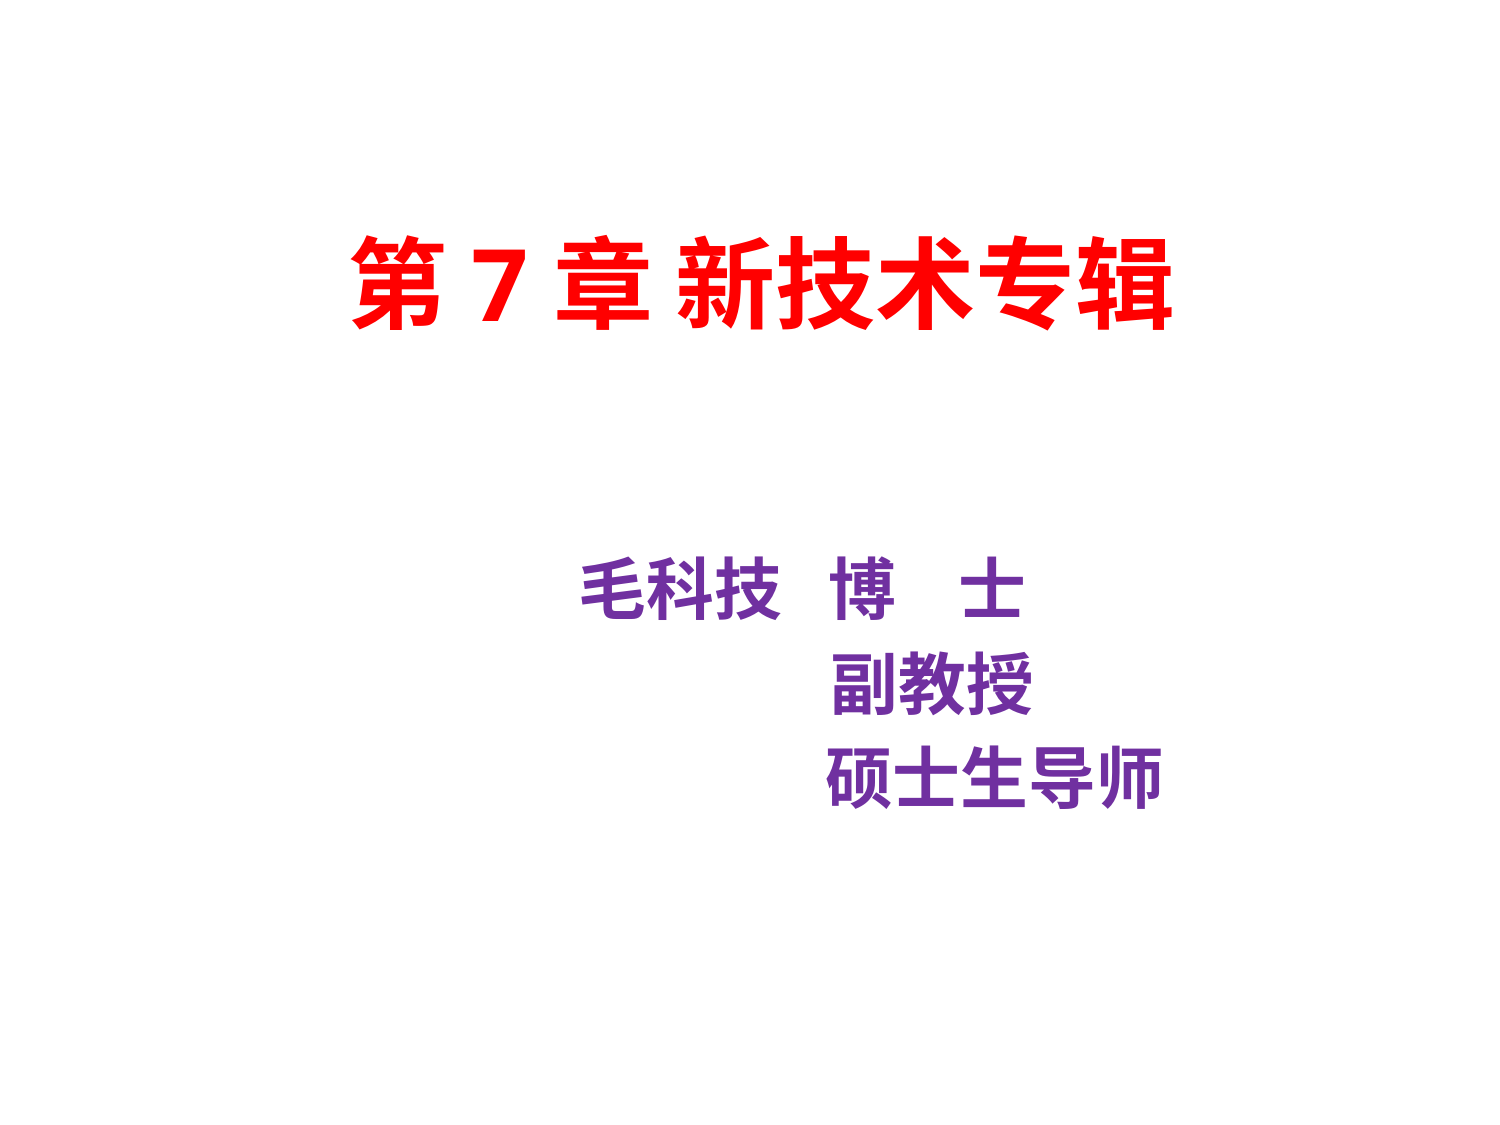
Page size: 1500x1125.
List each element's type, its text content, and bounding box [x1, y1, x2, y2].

subtitle 毛科技 博 士 副教授 硕士生导师 [277, 538, 1328, 827]
title 第7章 新技术专辑 [76, 160, 1447, 402]
